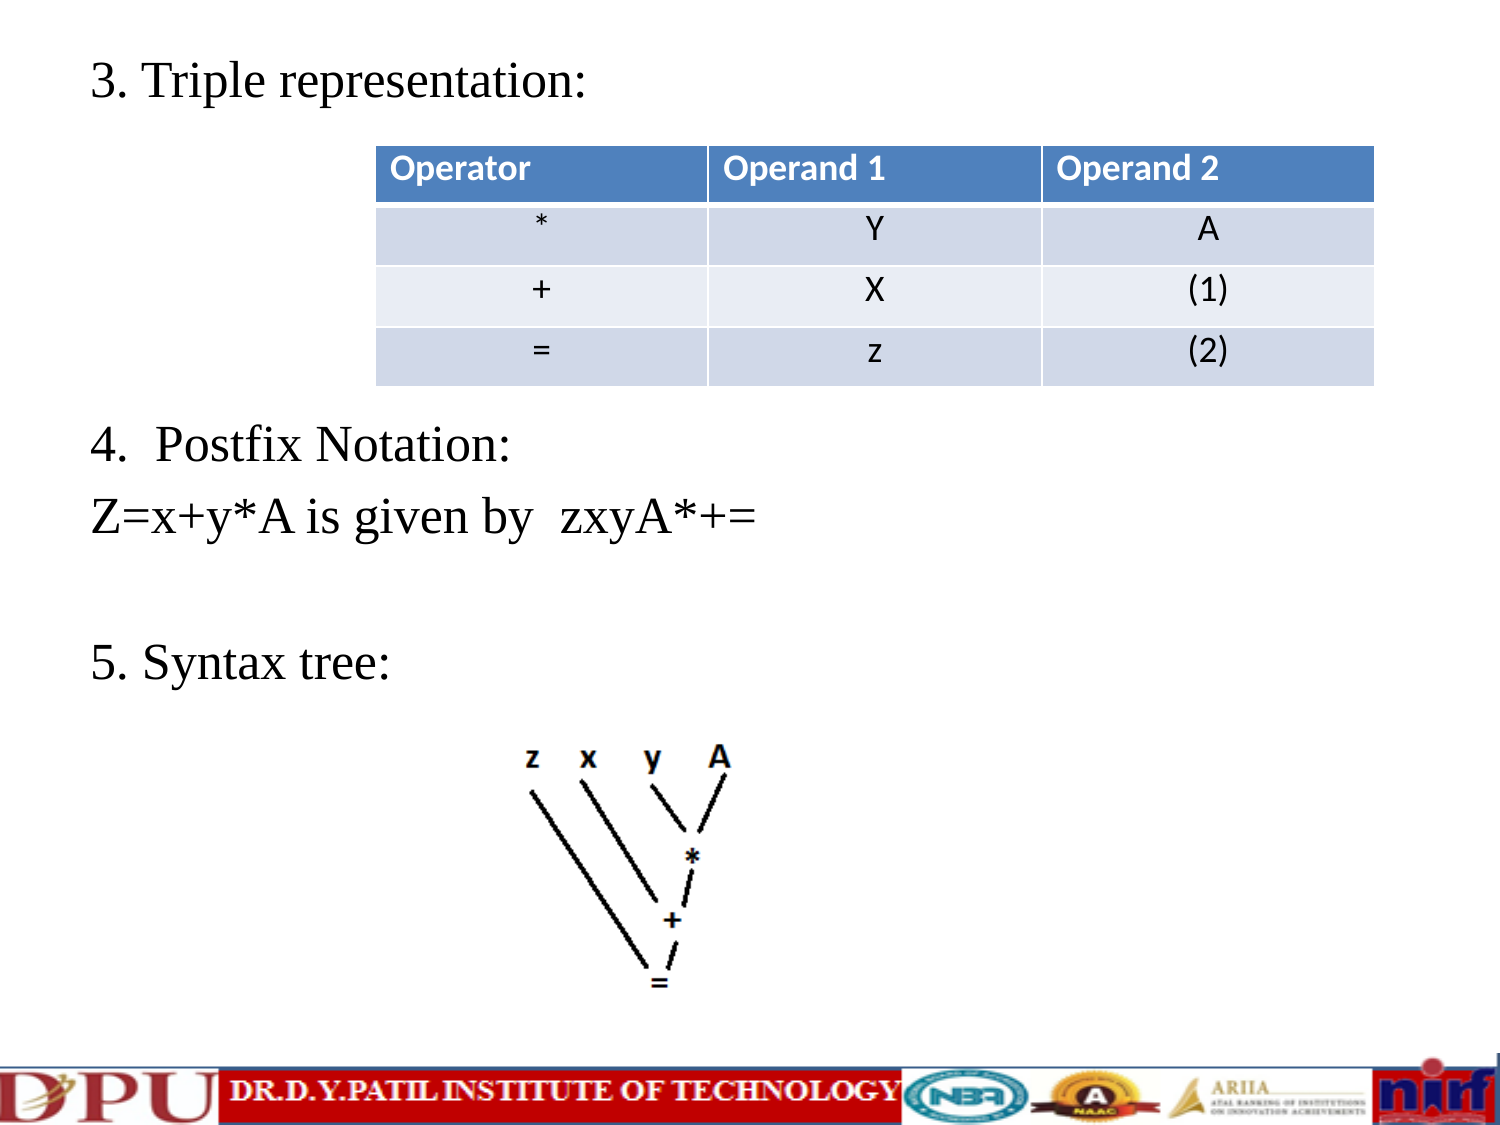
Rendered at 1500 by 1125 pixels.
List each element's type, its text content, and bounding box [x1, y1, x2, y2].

table_cell * [376, 208, 707, 265]
table_header Operand 1 [709, 146, 1041, 202]
table_header Operand 2 [1043, 146, 1374, 202]
table_cell = [376, 328, 707, 386]
table_cell A [1043, 208, 1374, 265]
table_cell X [709, 267, 1041, 326]
table_header Operator [376, 146, 707, 202]
table_cell z [709, 328, 1041, 386]
picture [0, 1052, 1500, 1125]
table_cell Y [709, 208, 1041, 265]
table_cell + [376, 267, 707, 326]
picture [499, 699, 793, 1002]
table_cell (2) [1043, 328, 1374, 386]
list 3. Triple representation: 4. Postfix Notation: Z=x+y*A is given by zxyA*+= 5. Syntax tree: [75, 37, 1425, 1007]
table_cell (1) [1043, 267, 1374, 326]
